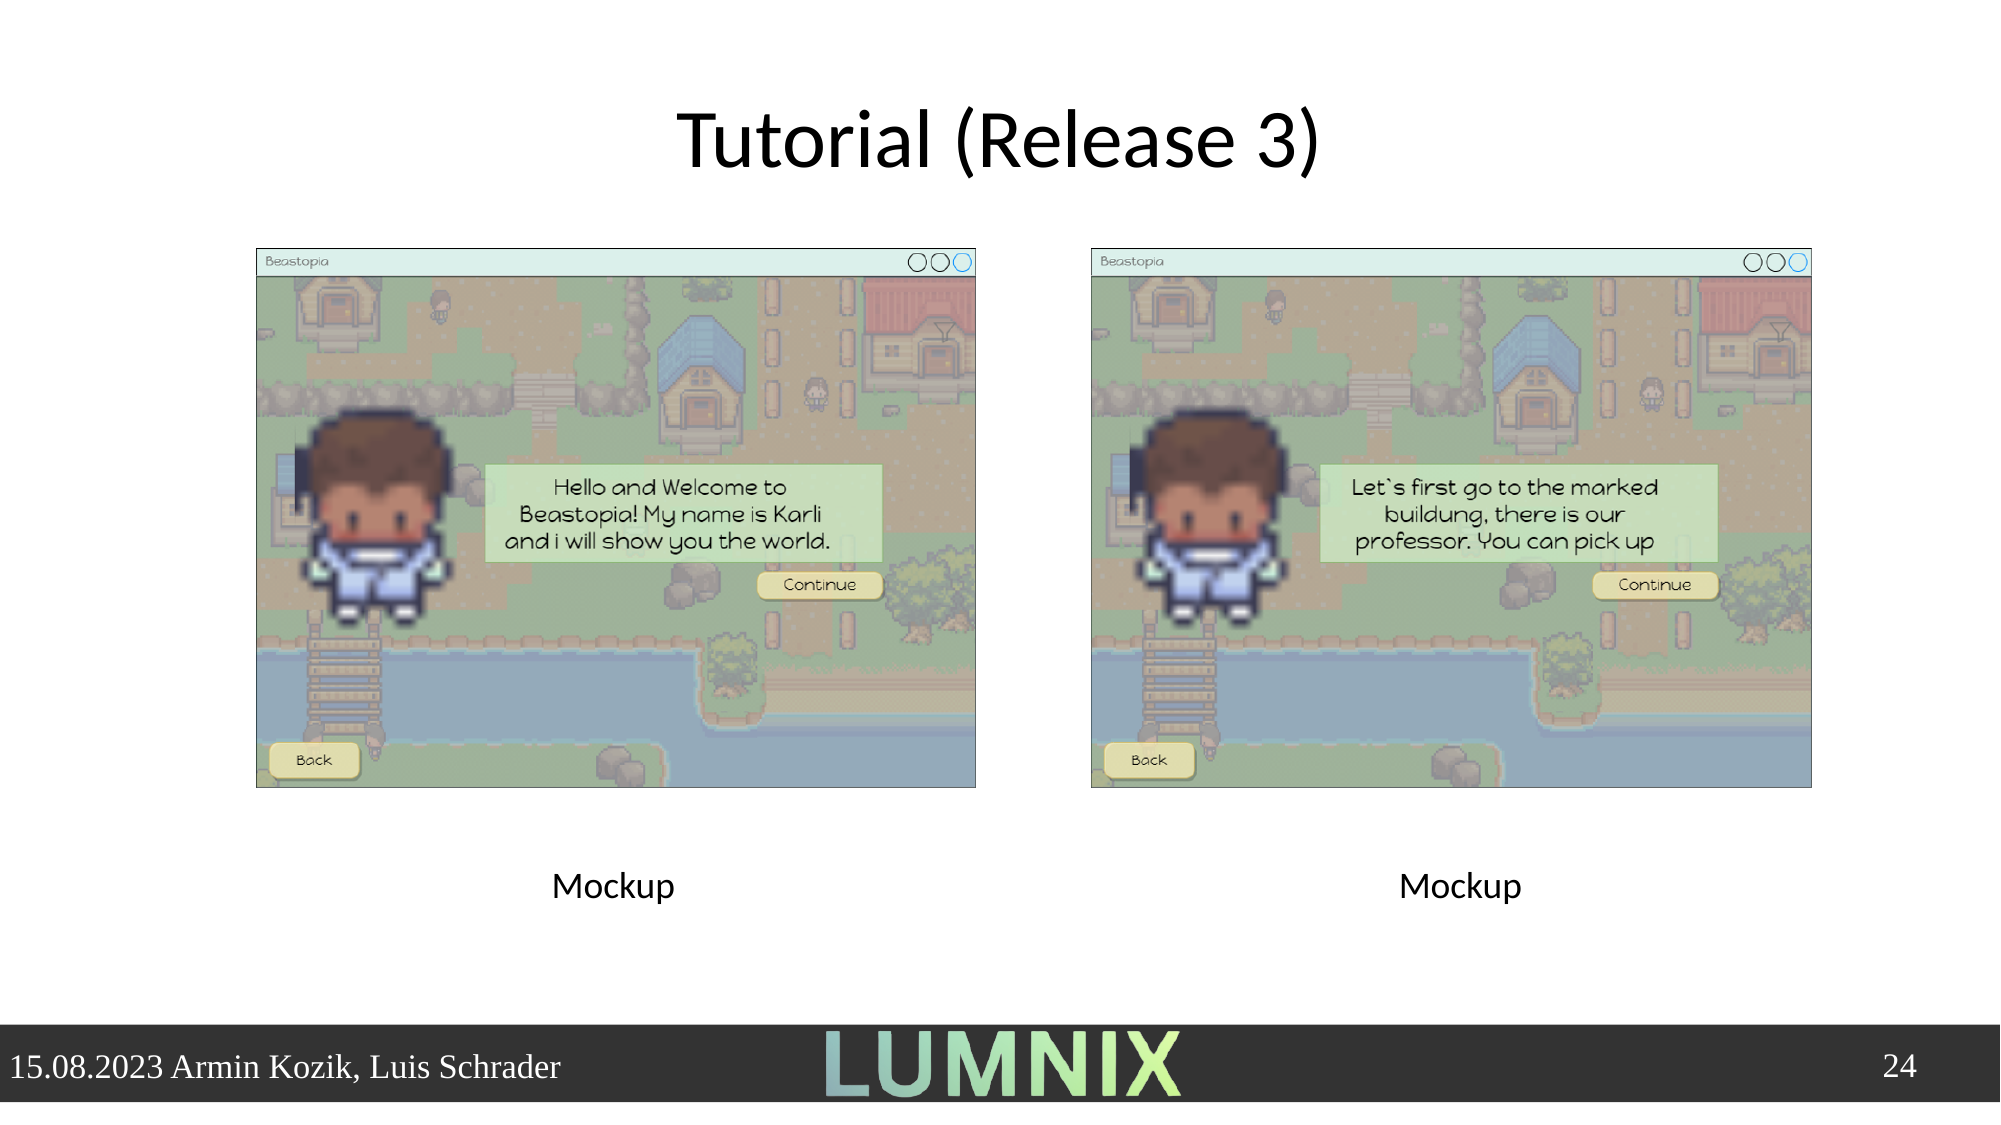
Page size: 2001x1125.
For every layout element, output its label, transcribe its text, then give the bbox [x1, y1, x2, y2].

text_box Mockup [1383, 853, 1542, 914]
picture [773, 834, 1227, 1125]
picture [256, 247, 976, 788]
text_box Tutorial (Release 3) [81, 76, 1919, 192]
text_box Mockup [536, 853, 695, 914]
picture [1091, 247, 1812, 788]
slide_number 24 [1451, 1024, 1918, 1103]
text_box 15.08.2023 Armin Kozik, Luis Schrader [8, 1044, 792, 1122]
